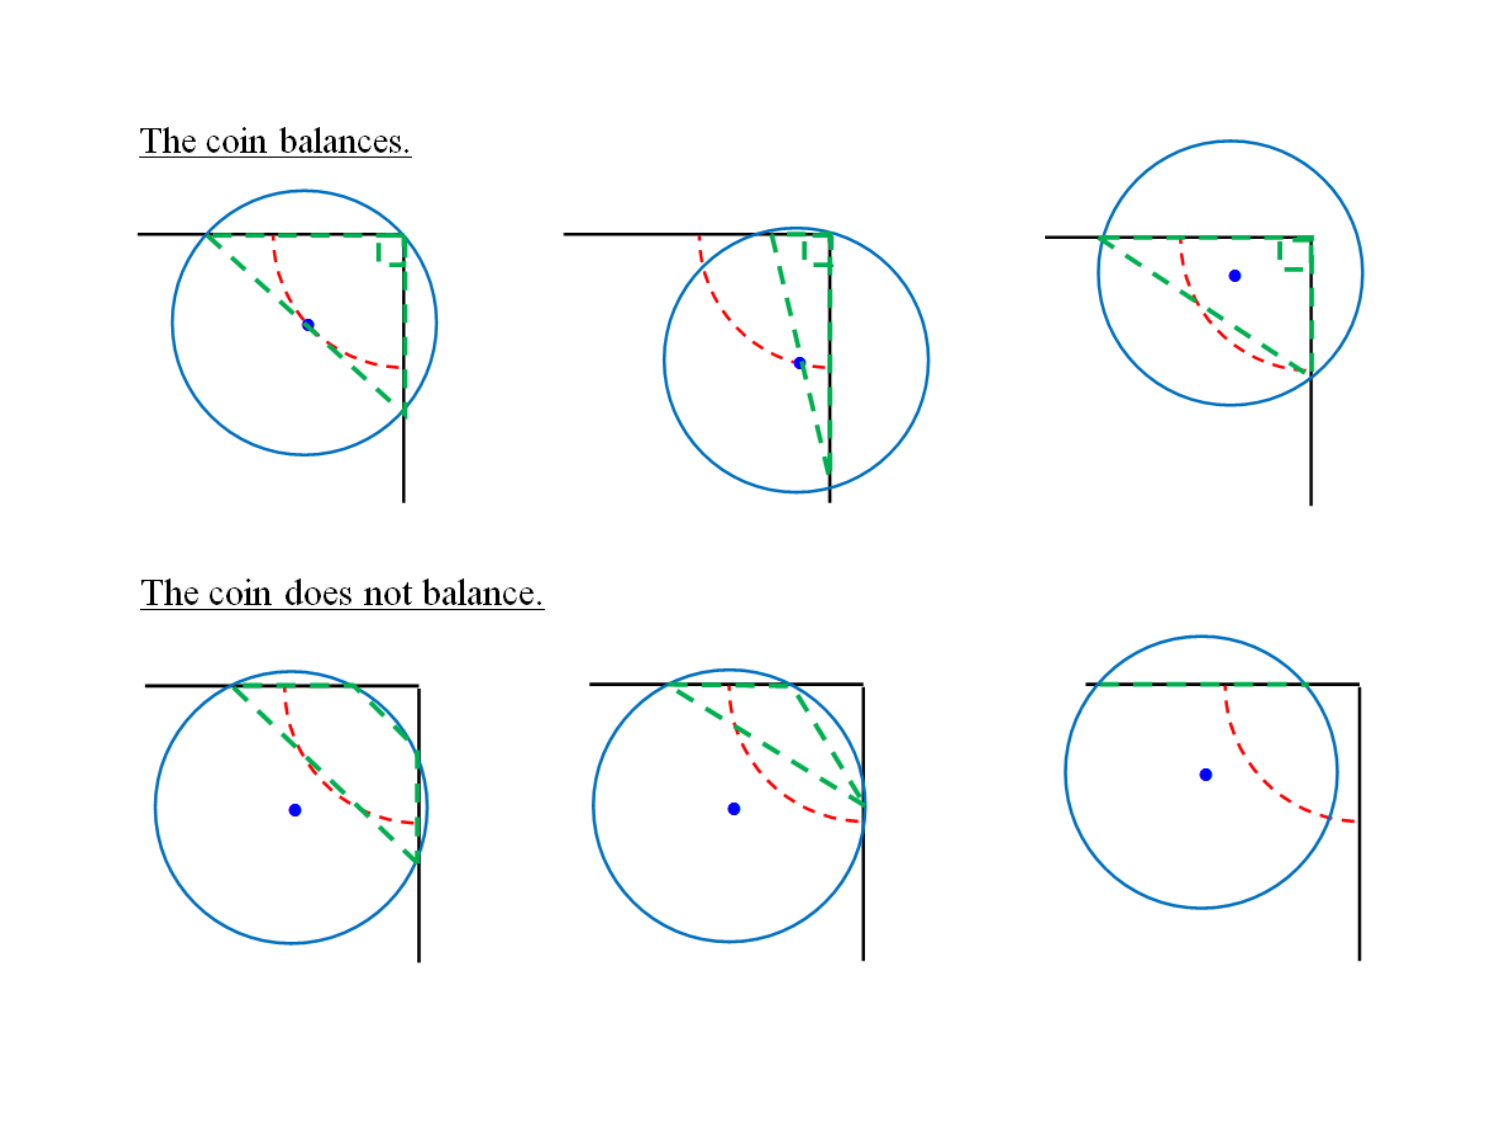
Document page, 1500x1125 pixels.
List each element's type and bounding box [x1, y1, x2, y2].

picture [100, 552, 1400, 1008]
picture [100, 99, 1400, 551]
